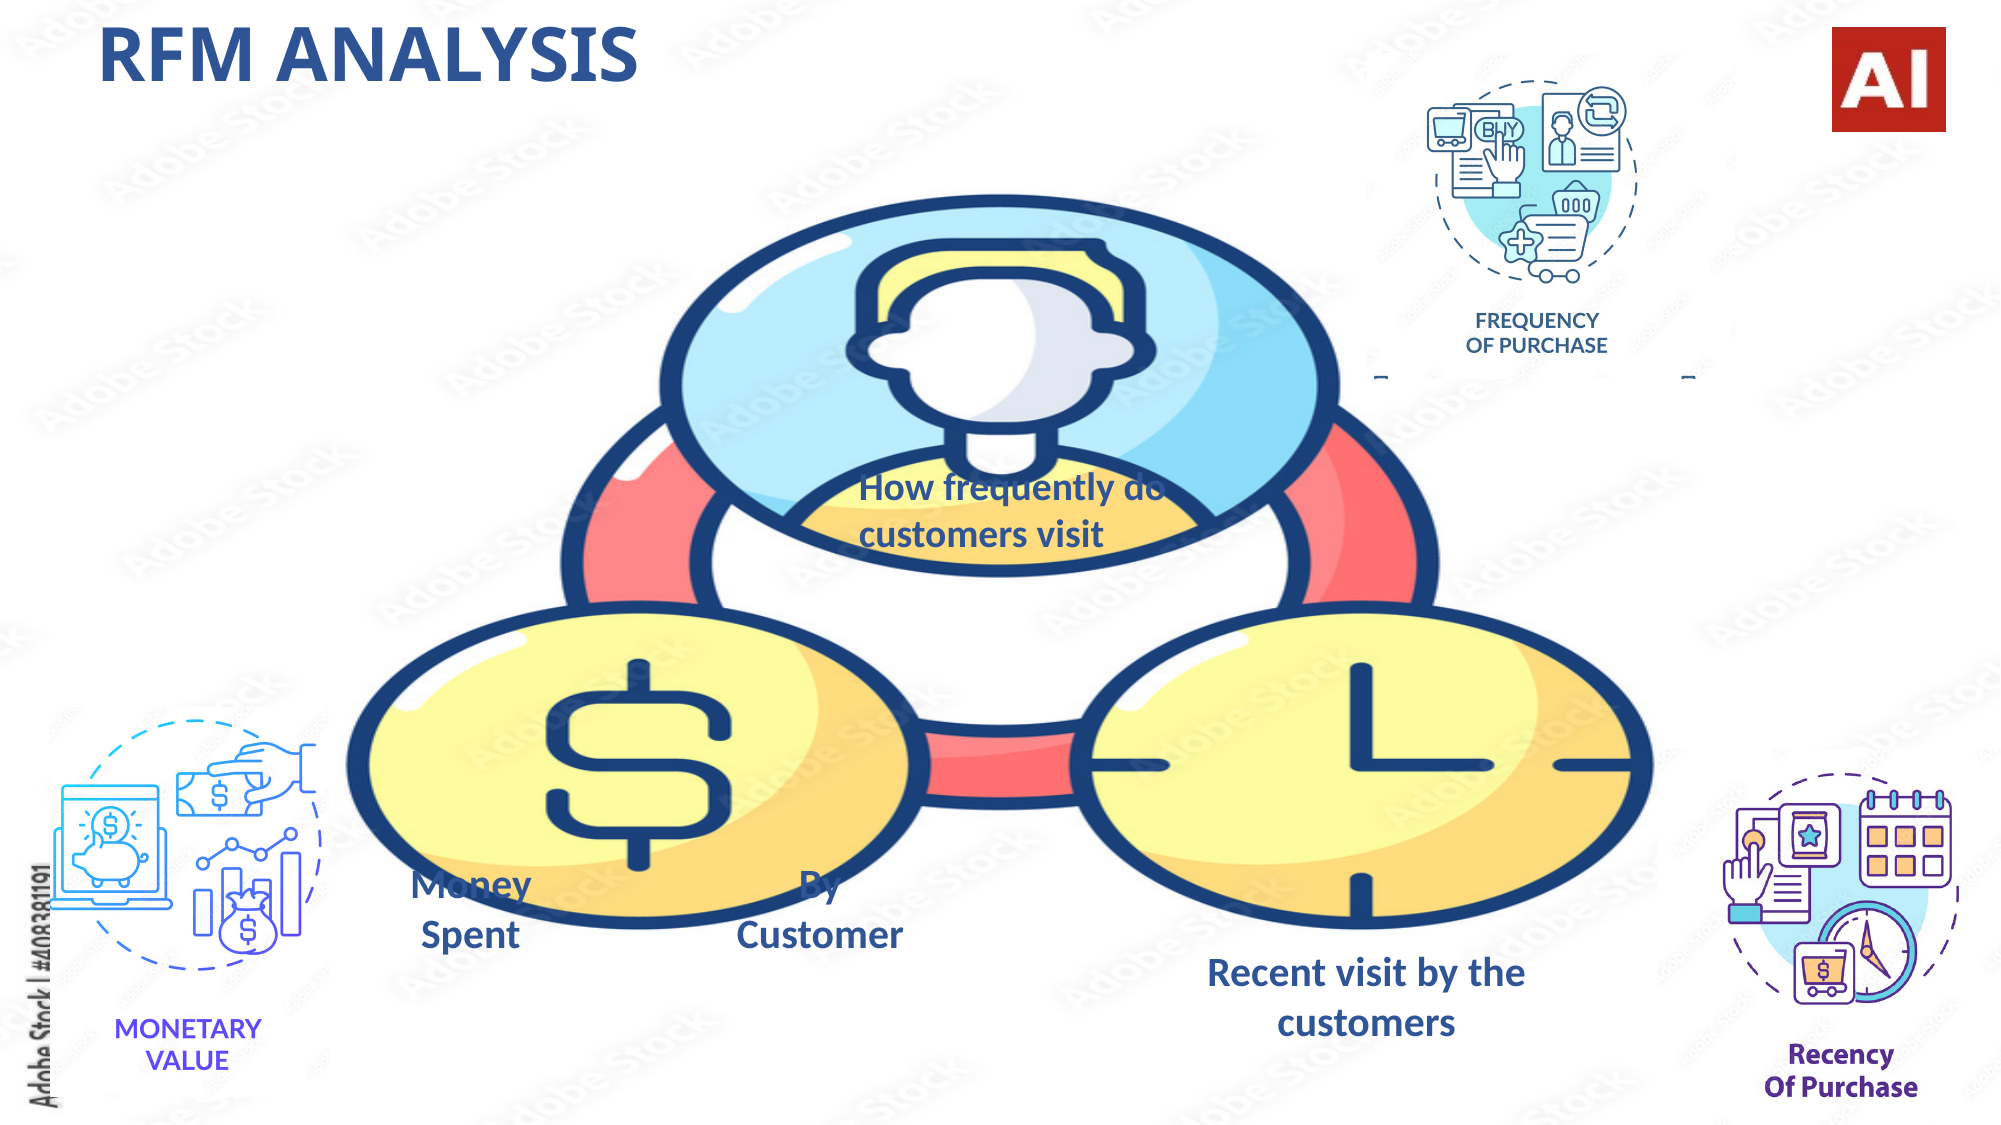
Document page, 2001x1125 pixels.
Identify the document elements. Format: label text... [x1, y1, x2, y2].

text_box RFM ANALYSIS [0, 7, 737, 106]
text_box Money Spent [387, 849, 555, 964]
text_box How frequently do customers visit [844, 453, 1186, 563]
text_box Recent visit by the customers [1121, 937, 1612, 1052]
picture [0, 0, 2001, 1125]
text_box By Customer [714, 849, 926, 964]
